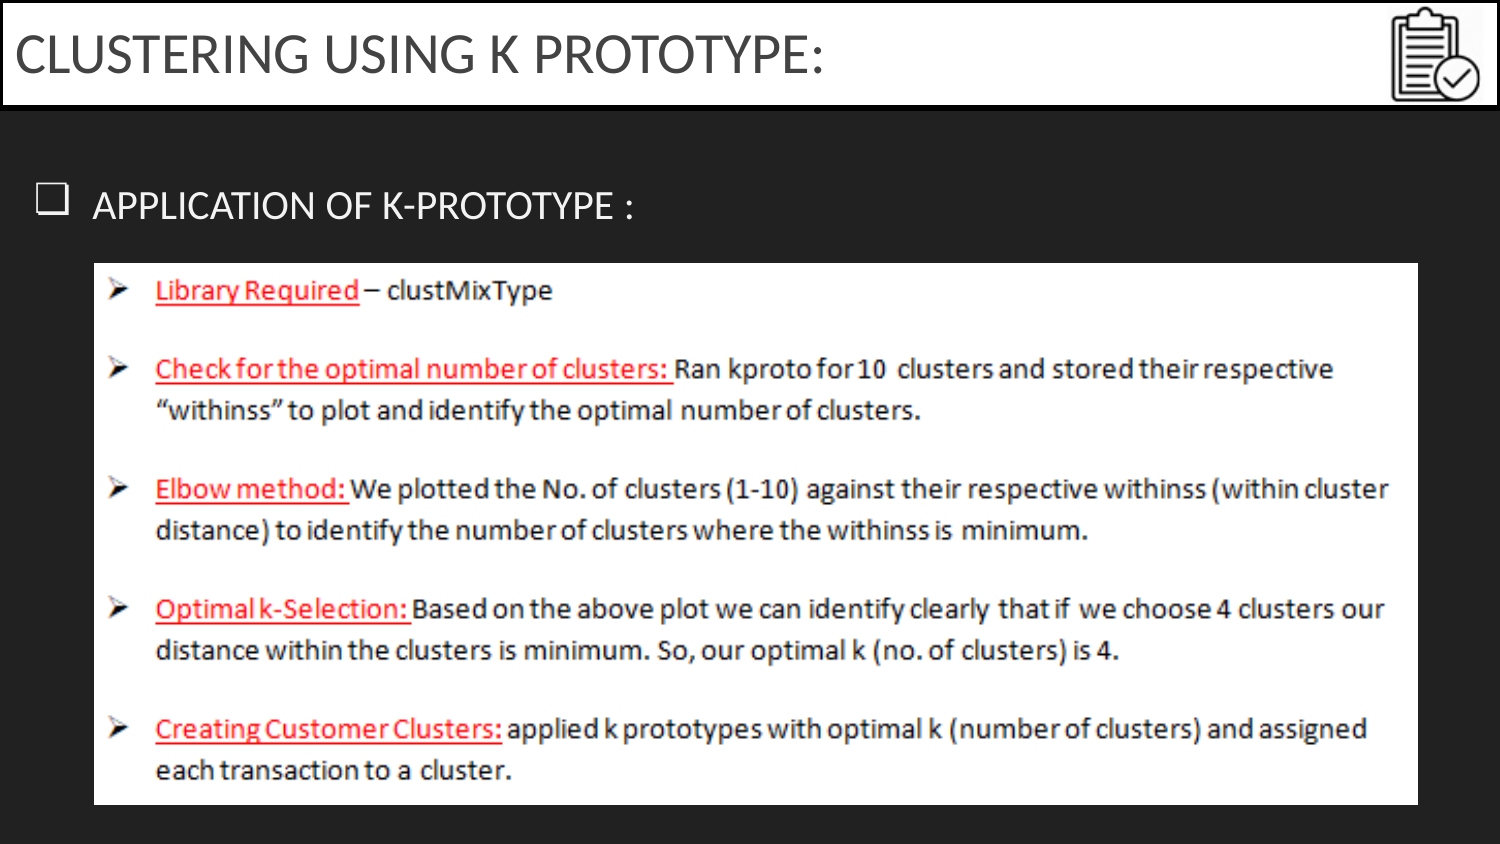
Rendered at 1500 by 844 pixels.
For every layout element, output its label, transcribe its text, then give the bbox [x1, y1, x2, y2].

picture [94, 263, 1419, 805]
text_box APPLICATION OF K-PROTOTYPE : [2, 112, 1500, 823]
picture [1384, 3, 1486, 105]
title CLUSTERING USING K PROTOTYPE: [0, 0, 1500, 111]
